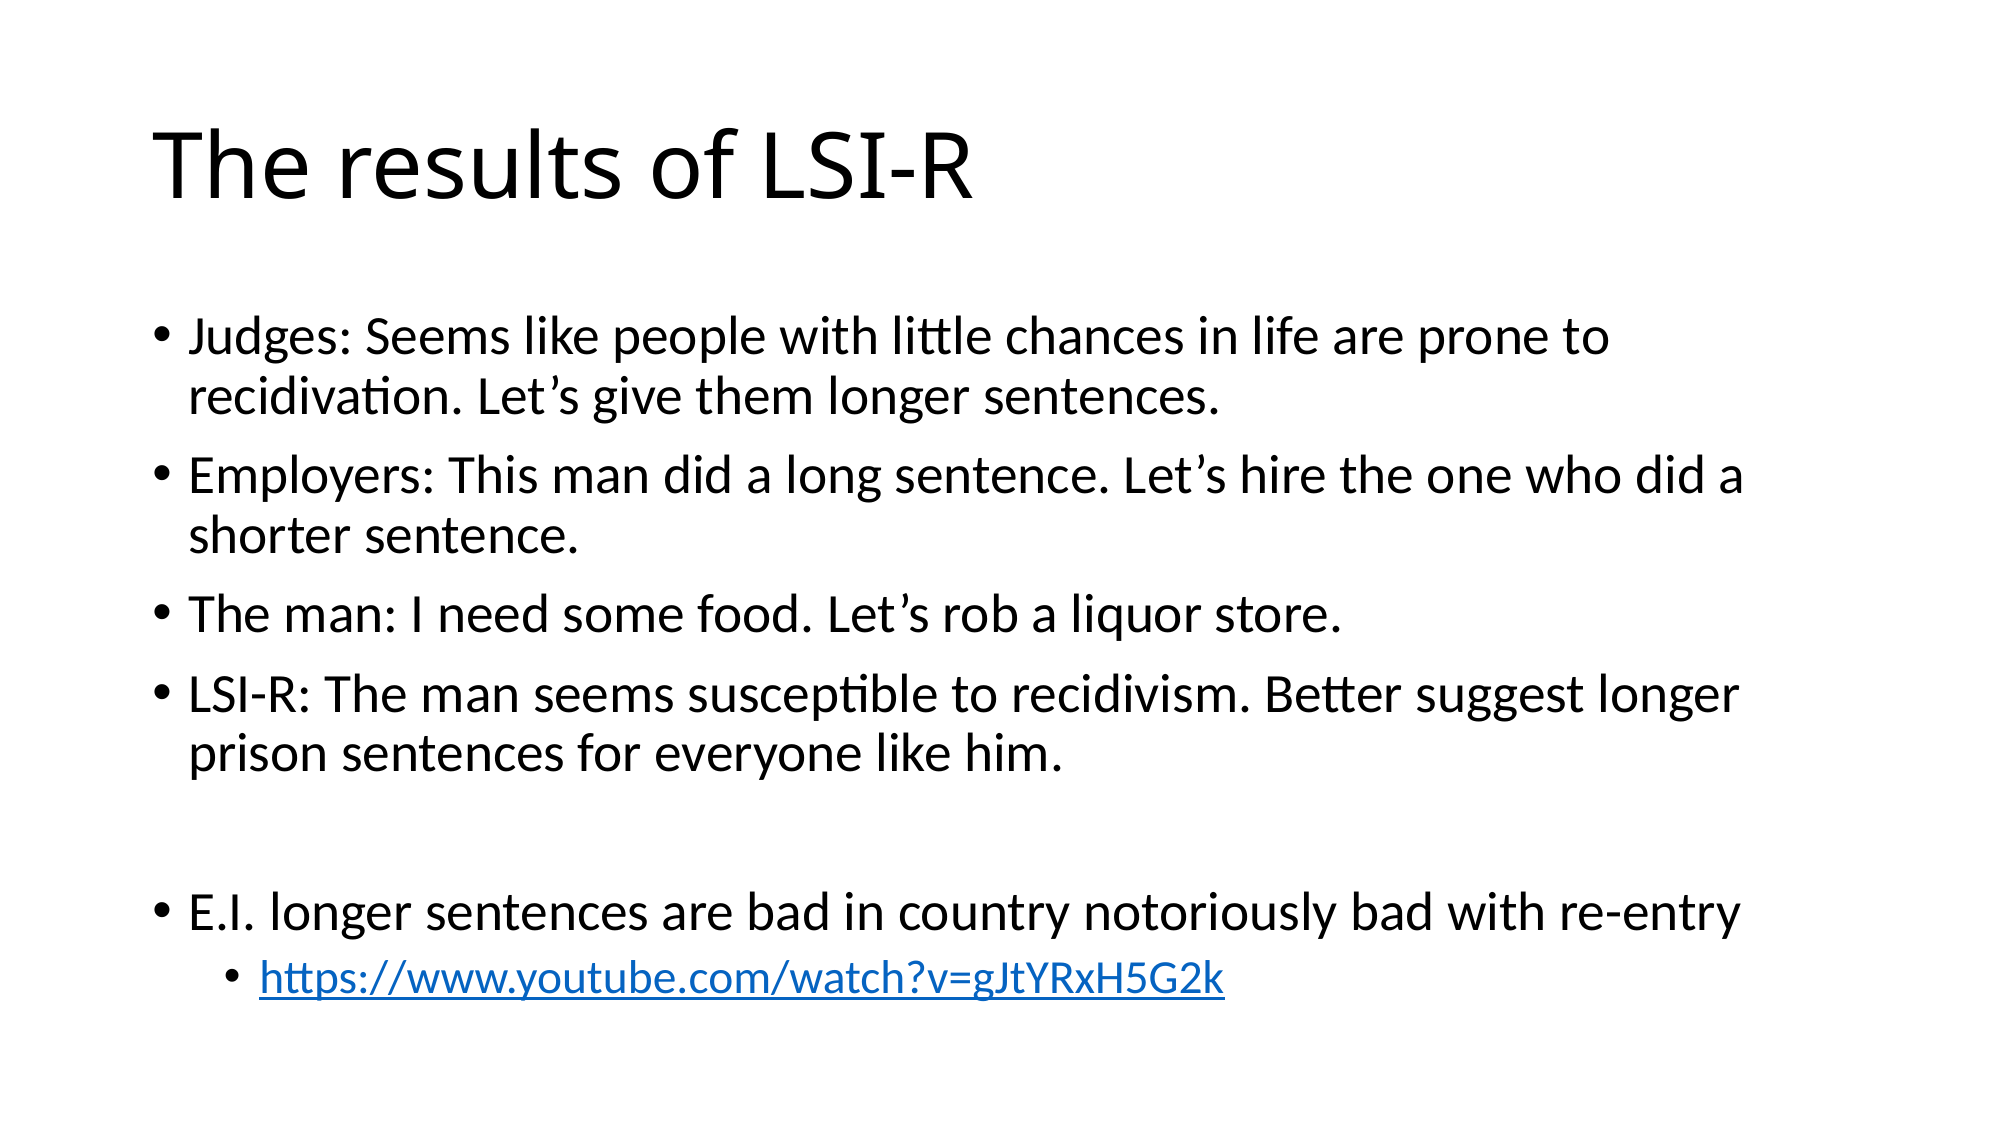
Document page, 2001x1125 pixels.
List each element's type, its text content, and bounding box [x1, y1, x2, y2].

title The results of LSI-R [137, 59, 1863, 278]
list Judges: Seems like people with little chances in life are prone to recidivation. Let’s give them longer sentences. Employers: This man did a long sentence. Let’s hire the one who did a shorter sentence. The man: I need some food. Let’s rob a liquor store. LSI-R: The man seems susceptible to recidivism. Better suggest longer prison sentences for everyone like him. E.I. longer sentences are bad in country notoriously bad with re-entry https://www.youtube.com/watch?v=gJtYRxH5G2k [137, 299, 1863, 1014]
